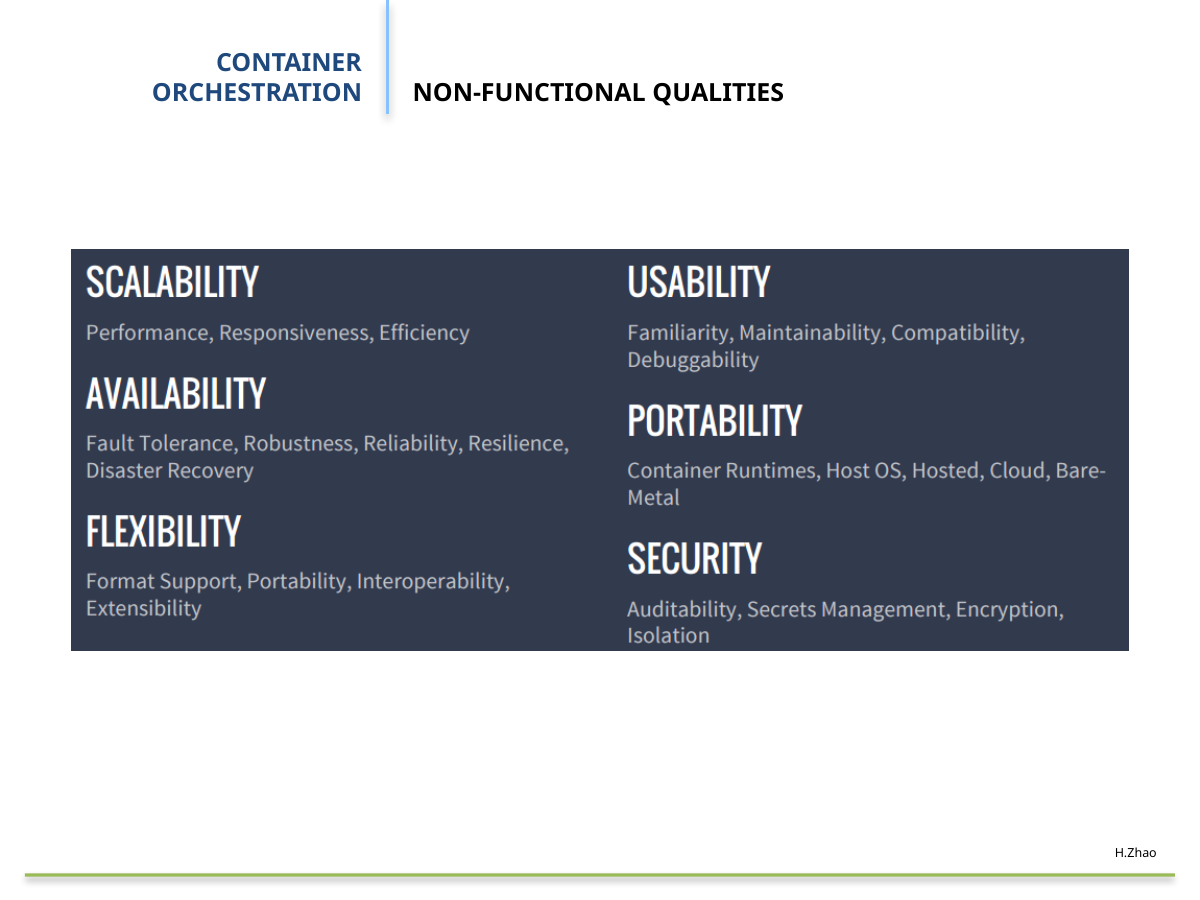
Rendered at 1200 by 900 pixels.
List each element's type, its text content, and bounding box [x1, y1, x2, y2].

picture [71, 249, 1129, 651]
title CONTAINER ORCHESTRATION [24, 12, 375, 113]
list NON-FUNCTIONAL QUALITIES [399, 12, 1175, 113]
